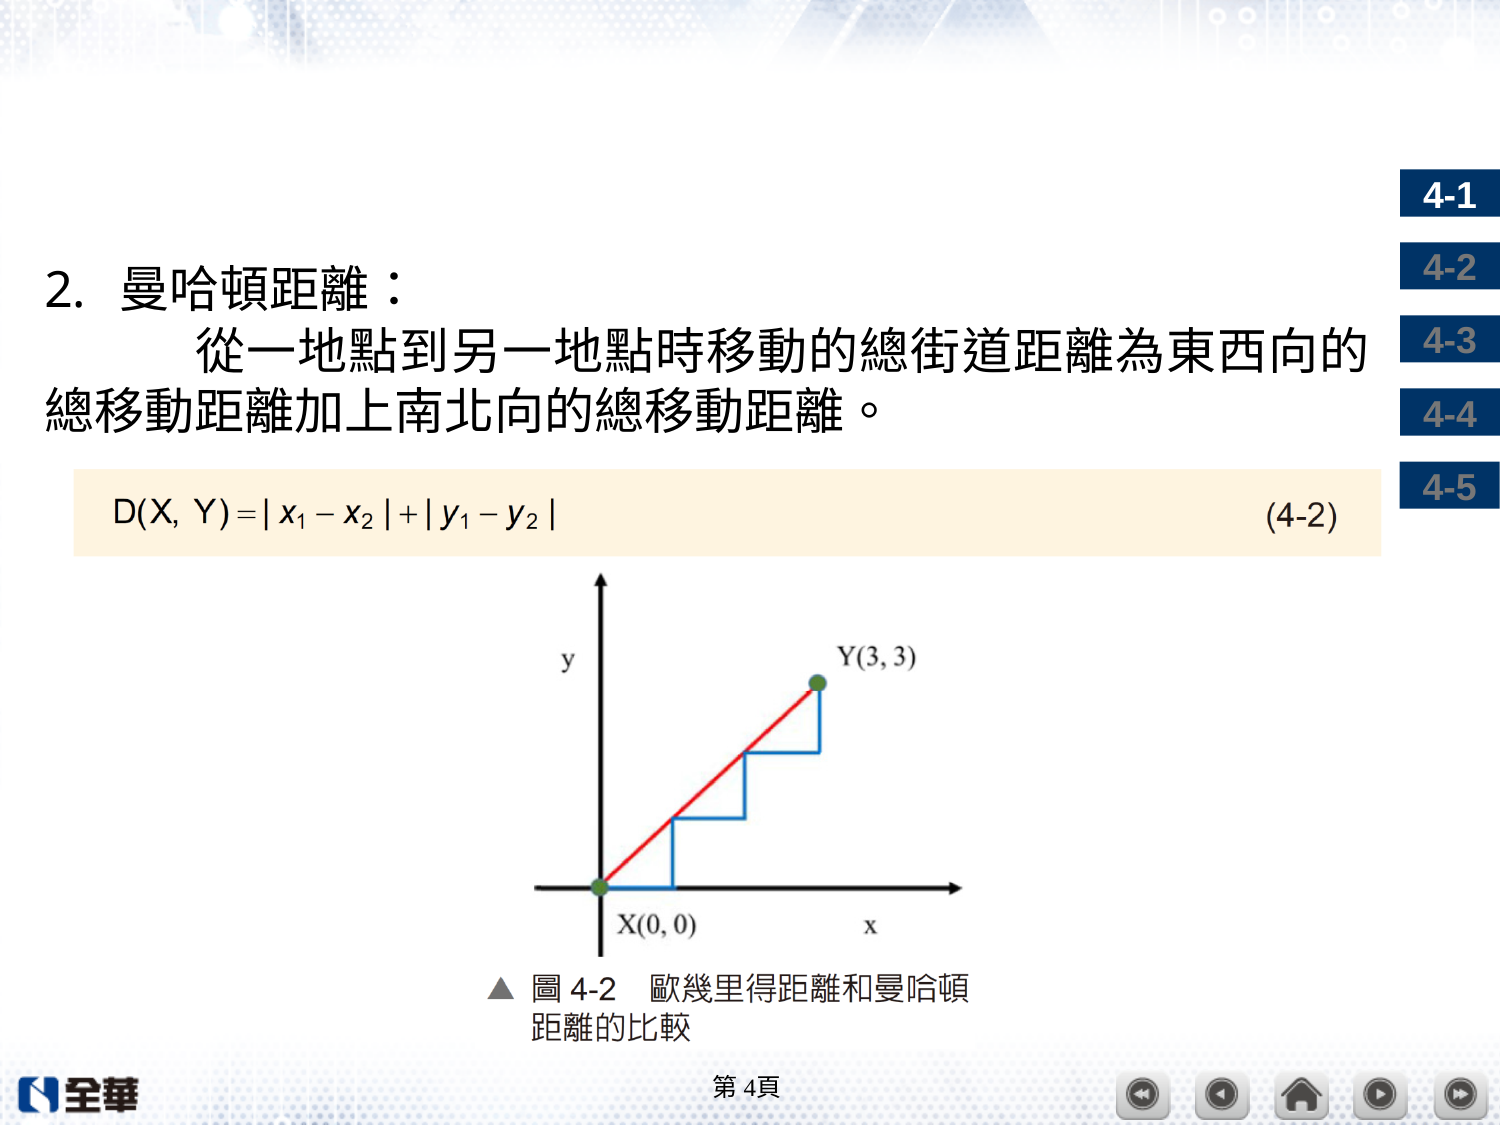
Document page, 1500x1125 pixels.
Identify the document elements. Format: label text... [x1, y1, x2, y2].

list 曼哈頓距離： 從一地點到另一地點時移動的總街道距離為東西向的總移動距離加上南北向的總移動距離。 [29, 219, 1386, 1048]
picture [0, 0, 1500, 1125]
